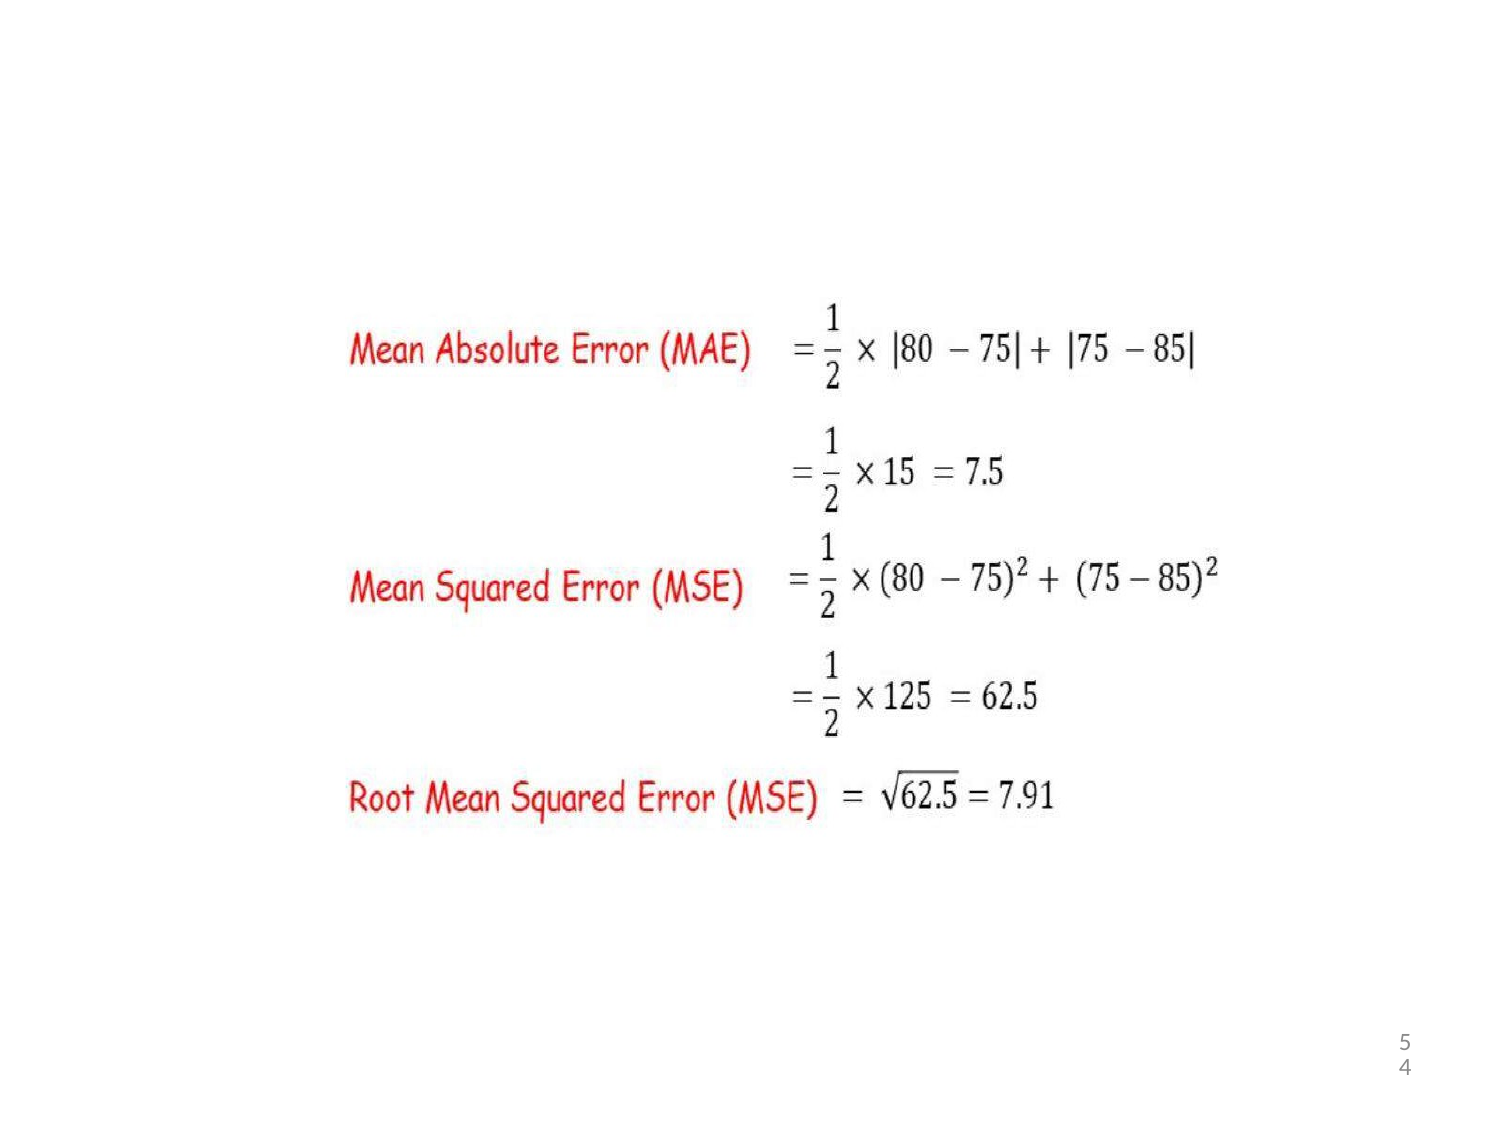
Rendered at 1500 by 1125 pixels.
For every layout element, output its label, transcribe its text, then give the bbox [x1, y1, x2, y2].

slide_number 54 [1391, 713, 1424, 1125]
picture [345, 297, 1220, 838]
